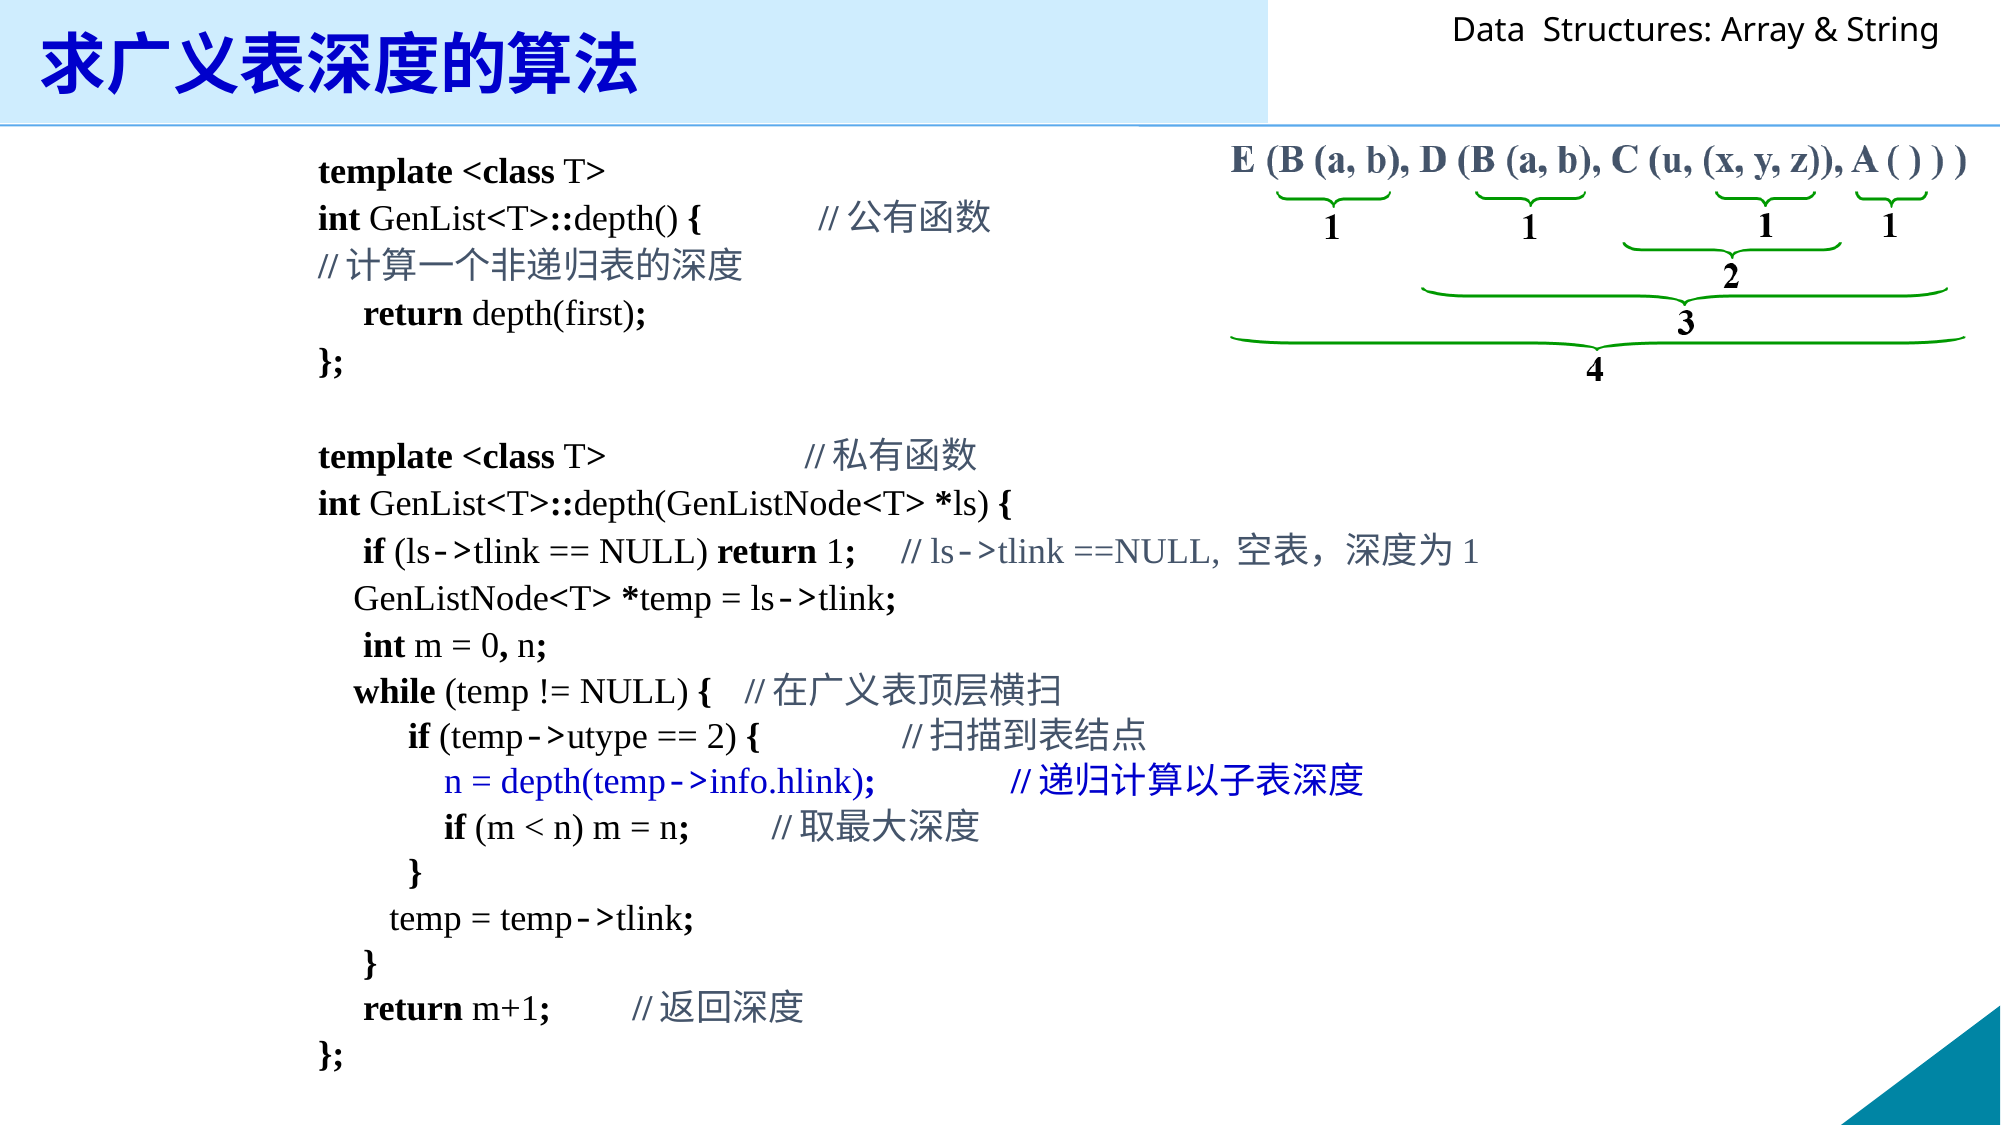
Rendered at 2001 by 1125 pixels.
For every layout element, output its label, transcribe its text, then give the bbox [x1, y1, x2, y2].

list template <class T> int GenList<T>::depth() { //公有函数 //计算一个非递归表的深度 return depth(first); }; template <class T> //私有函数 int GenList<T>::depth(GenListNode<T> *ls) { if (ls->tlink == NULL) return 1; // ls->tlink ==NULL, 空表，深度为1 GenListNode<T> *temp = ls->tlink; int m = 0, n; while (temp != NULL) { //在广义表顶层横扫 if (temp->utype == 2) { //扫描到表结点 n = depth(temp->info.hlink); //递归计算以子表深度 if (m < n) m = n; //取最大深度 } temp = temp->tlink; } return m+1; //返回深度 }; [303, 137, 1654, 1082]
title 求广义表深度的算法 [24, 11, 956, 122]
picture [1203, 137, 1975, 386]
